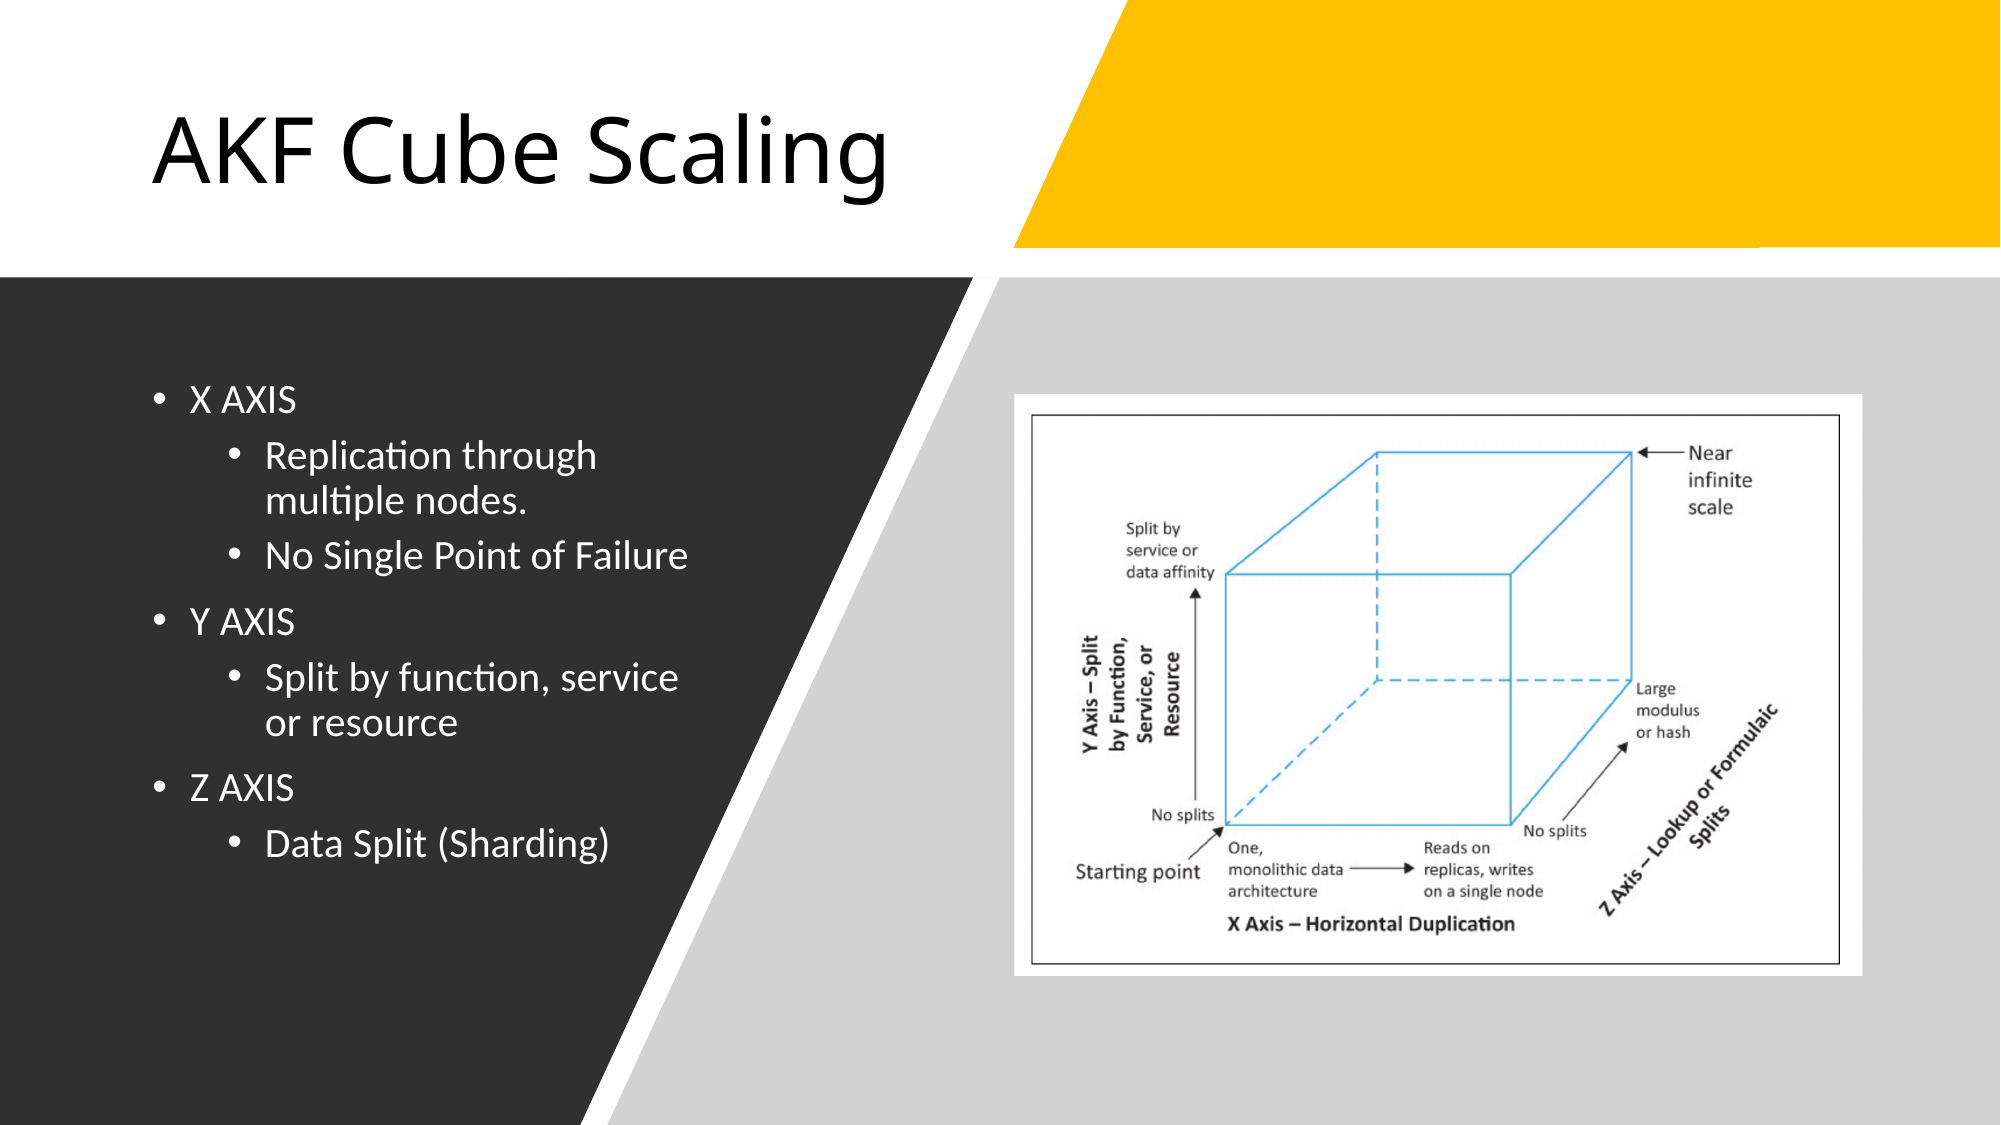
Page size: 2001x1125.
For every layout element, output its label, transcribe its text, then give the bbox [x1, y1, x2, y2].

text_box [606, 276, 2000, 1125]
title AKF Cube Scaling [137, 59, 1014, 248]
text_box [0, 276, 975, 1125]
picture [1014, 394, 1863, 976]
text_box [1011, 0, 2000, 249]
list X AXIS Replication through multiple nodes. No Single Point of Failure Y AXIS Split by function, service or resource Z AXIS Data Split (Sharding) [137, 356, 729, 954]
